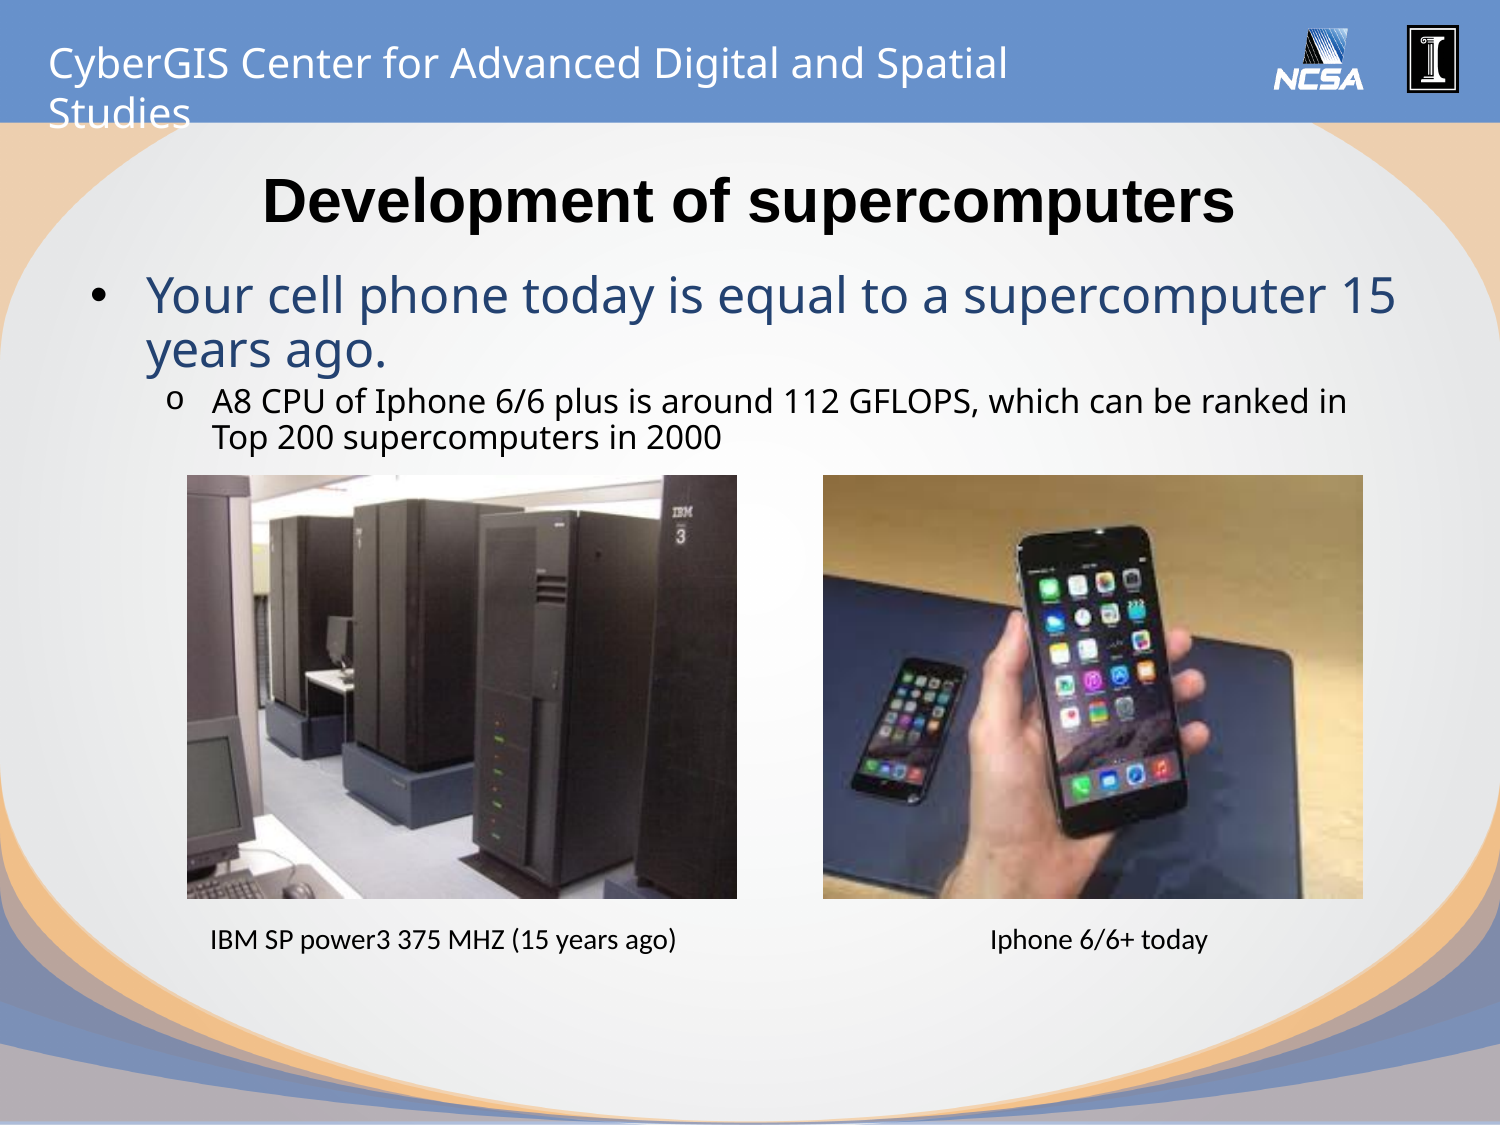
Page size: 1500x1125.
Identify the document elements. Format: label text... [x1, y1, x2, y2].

list Your cell phone today is equal to a supercomputer 15 years ago. A8 CPU of Iphone 6/6 plus is around 112 GFLOPS, which can be ranked in Top 200 supercomputers in 2000 [75, 262, 1425, 1042]
text_box IBM SP power3 375 MHZ (15 years ago) [125, 912, 763, 973]
title Development of supercomputers [75, 128, 1425, 222]
text_box Iphone 6/6+ today [975, 912, 1290, 973]
picture [0, 0, 1500, 1125]
